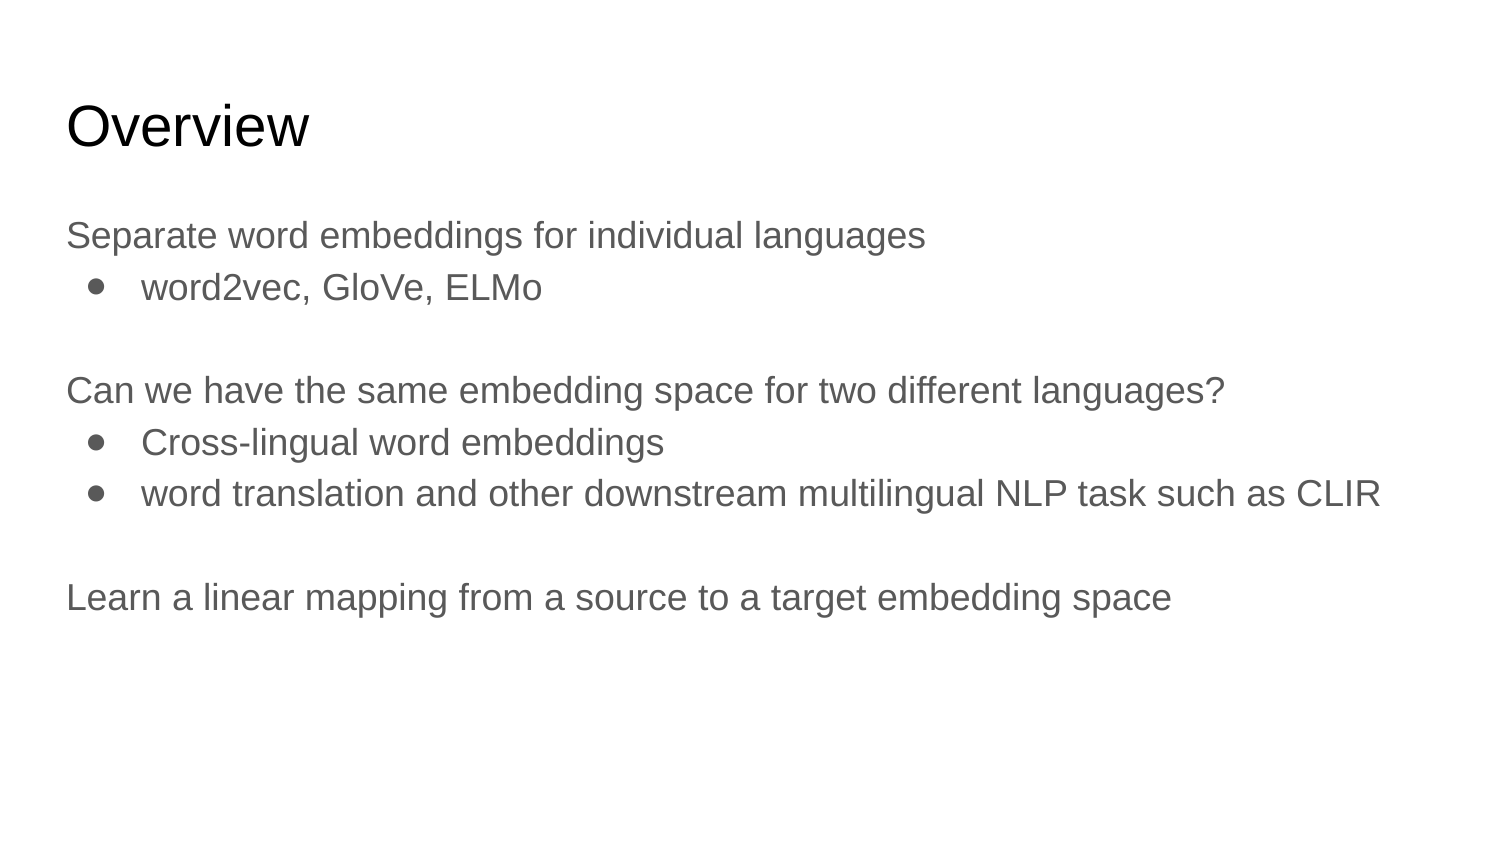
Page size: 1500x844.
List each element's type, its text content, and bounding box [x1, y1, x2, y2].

list Separate word embeddings for individual languages word2vec, GloVe, ELMo Can we have the same embedding space for two different languages? Cross-lingual word embeddings word translation and other downstream multilingual NLP task such as CLIR Learn a linear mapping from a source to a target embedding space [51, 189, 1449, 620]
title Overview [51, 72, 1449, 167]
